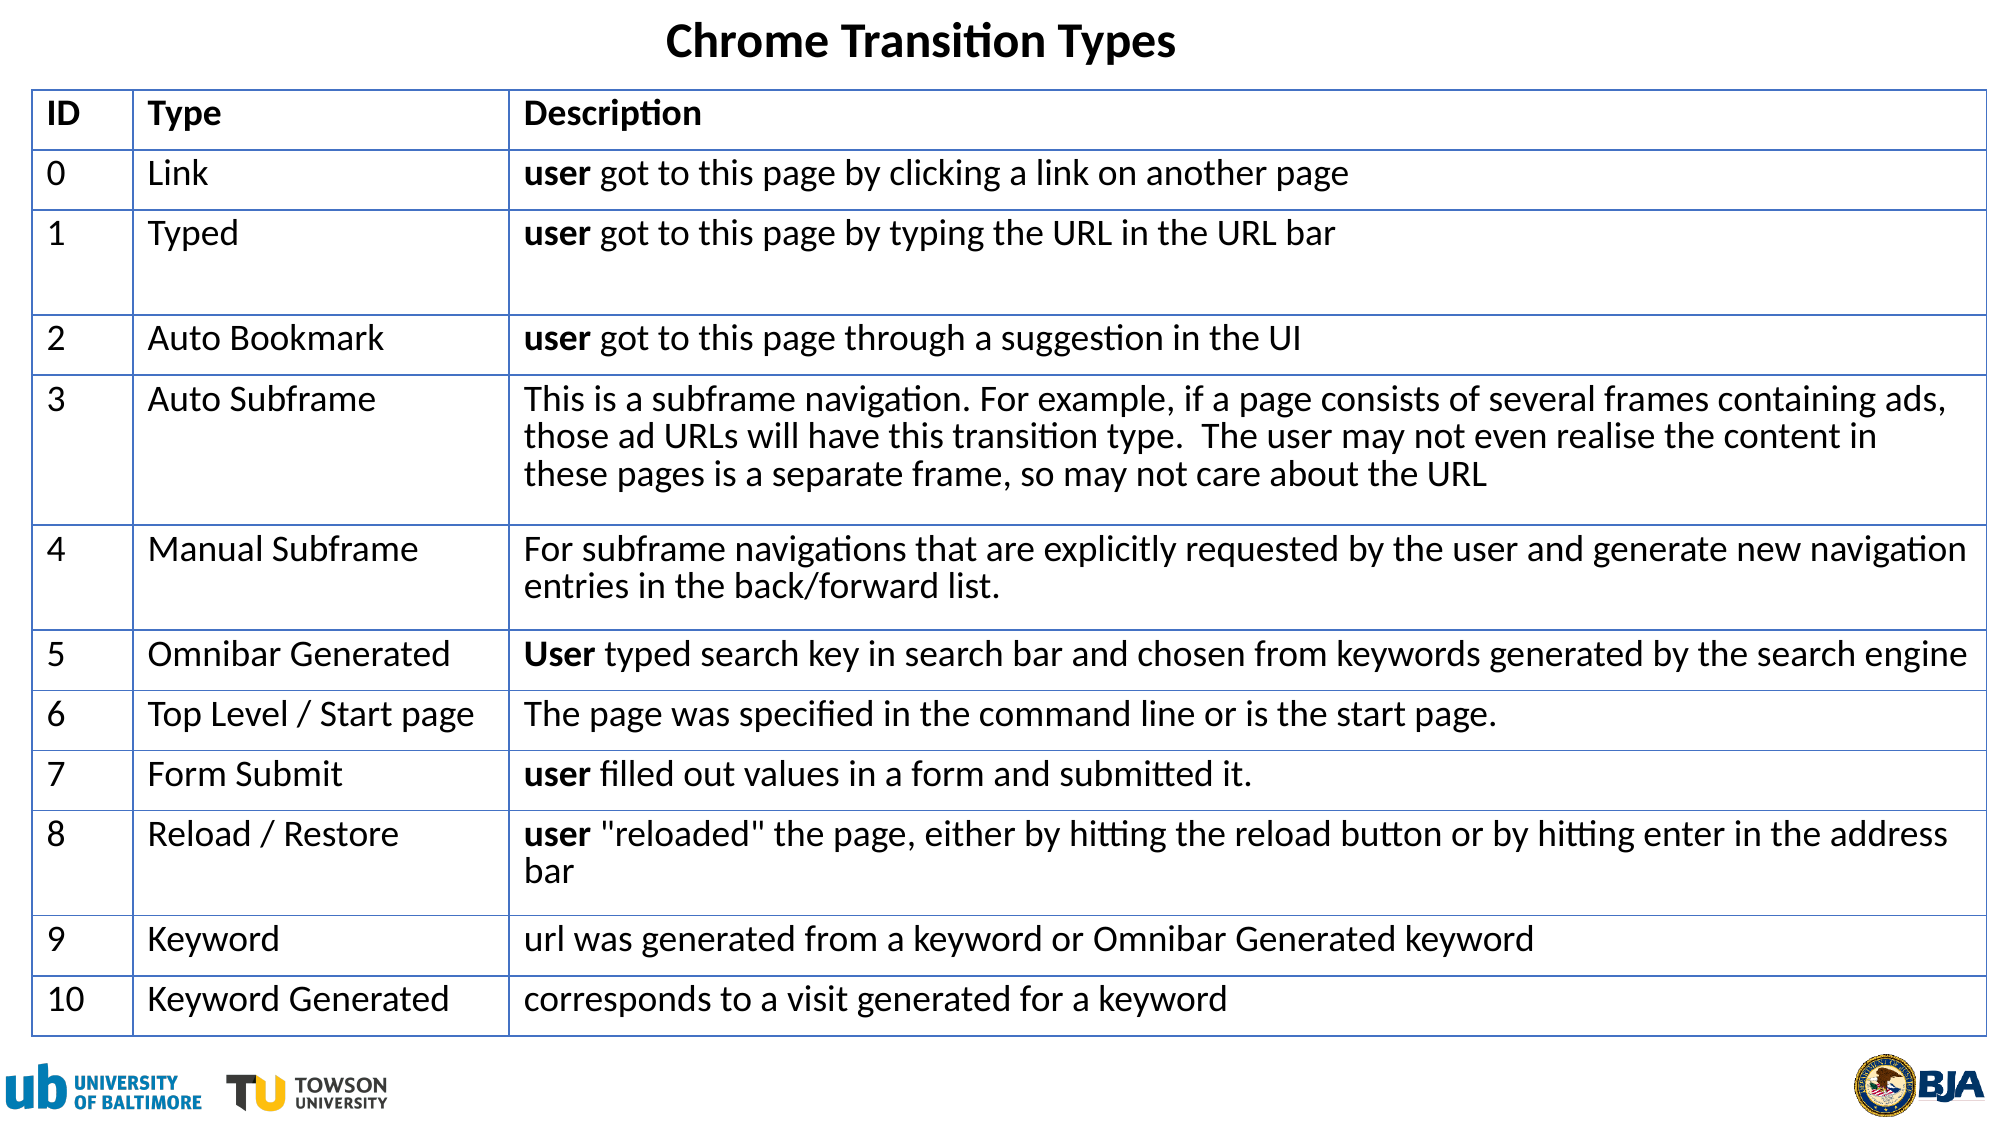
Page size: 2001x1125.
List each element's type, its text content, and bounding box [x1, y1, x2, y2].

table_cell user filled out values in a form and submitted it. [510, 751, 1986, 810]
table_cell 8 [33, 811, 132, 915]
table_cell Reload / Restore [134, 811, 508, 915]
table_cell The page was specified in the command line or is the start page. [510, 691, 1986, 750]
picture [0, 1031, 407, 1125]
table_cell Manual Subframe [134, 526, 508, 629]
table_cell 5 [33, 631, 132, 690]
table_cell 9 [33, 916, 132, 975]
table_cell Auto Subframe [134, 376, 508, 524]
table_cell Auto Bookmark [134, 316, 508, 374]
table_cell user got to this page through a suggestion in the UI [510, 316, 1986, 374]
table_cell Typed [134, 211, 508, 314]
table_header ID [33, 91, 132, 149]
table_cell Link [134, 151, 508, 209]
table_cell 2 [33, 316, 132, 374]
table_cell user got to this page by typing the URL in the URL bar [510, 211, 1986, 314]
table_cell 0 [33, 151, 132, 209]
table_cell For subframe navigations that are explicitly requested by the user and generate new navigation entries in the back/forward list. [510, 526, 1986, 629]
table_cell url was generated from a keyword or Omnibar Generated keyword [510, 916, 1986, 975]
table_cell 6 [33, 691, 132, 750]
table_cell user "reloaded" the page, either by hitting the reload button or by hitting enter in the address bar [510, 811, 1986, 915]
table_cell This is a subframe navigation. For example, if a page consists of several frames containing ads, those ad URLs will have this transition type. The user may not even realise the content in these pages is a separate frame, so may not care about the URL [510, 376, 1986, 524]
table_cell 10 [33, 977, 132, 1035]
table_cell Form Submit [134, 751, 508, 810]
table_cell 3 [33, 376, 132, 524]
picture [1854, 1054, 1986, 1117]
table_cell 1 [33, 211, 132, 314]
text_box Chrome Transition Types [651, 0, 1436, 75]
table_cell corresponds to a visit generated for a keyword [510, 977, 1986, 1035]
table_cell Omnibar Generated [134, 631, 508, 690]
table_cell Keyword Generated [134, 977, 508, 1035]
table_cell User typed search key in search bar and chosen from keywords generated by the search engine [510, 631, 1986, 690]
table_cell 4 [33, 526, 132, 629]
table_cell Keyword [134, 916, 508, 975]
table_cell user got to this page by clicking a link on another page [510, 151, 1986, 209]
table_cell Top Level / Start page [134, 691, 508, 750]
table_header Description [510, 91, 1986, 149]
table_cell 7 [33, 751, 132, 810]
table_header Type [134, 91, 508, 149]
